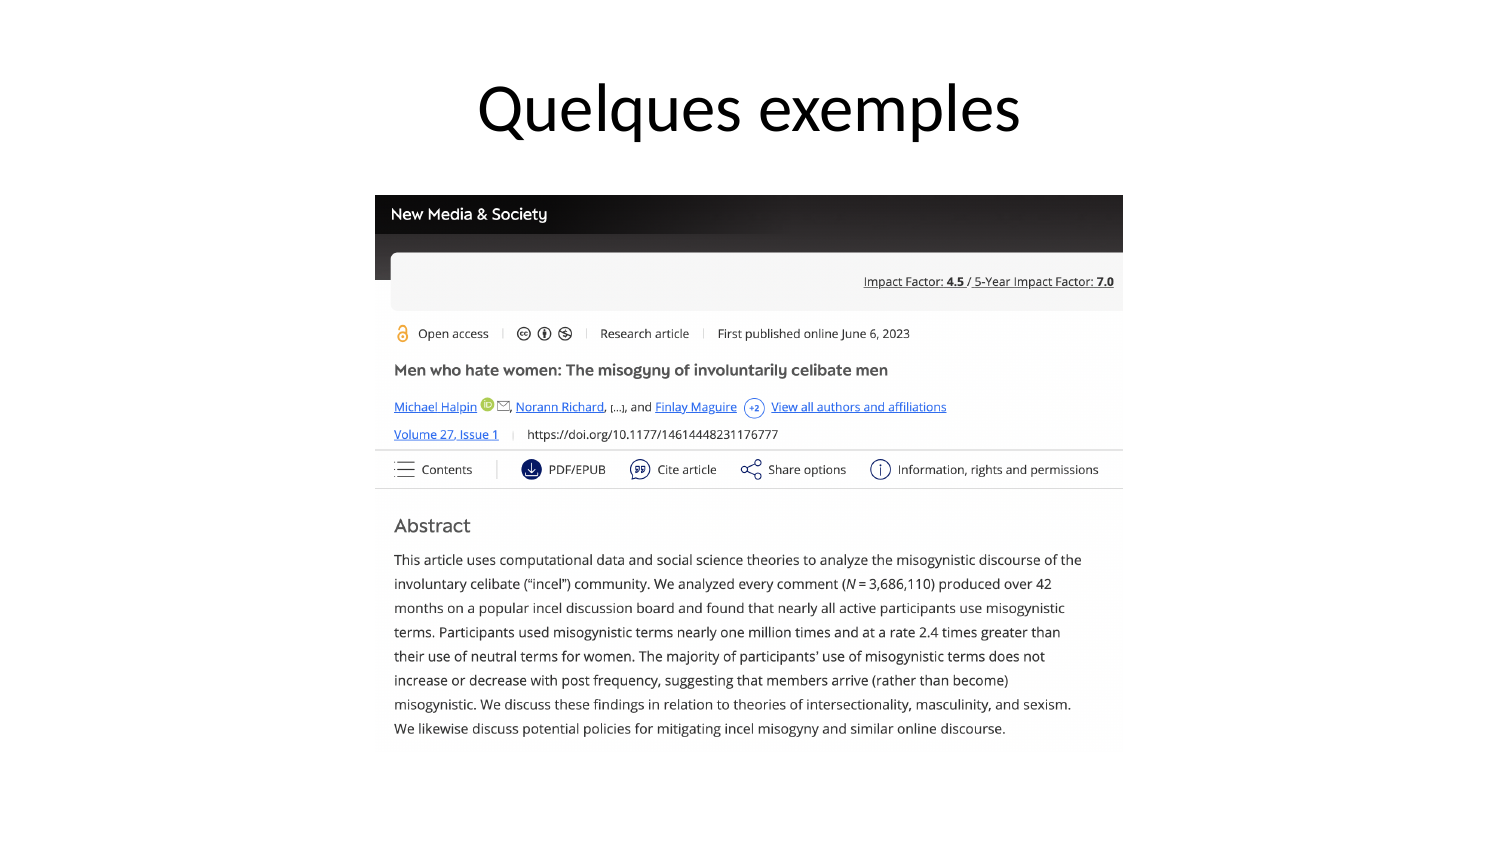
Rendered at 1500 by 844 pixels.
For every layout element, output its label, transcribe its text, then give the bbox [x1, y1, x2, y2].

title Quelques exemples [75, 33, 1425, 175]
picture [374, 195, 1124, 753]
